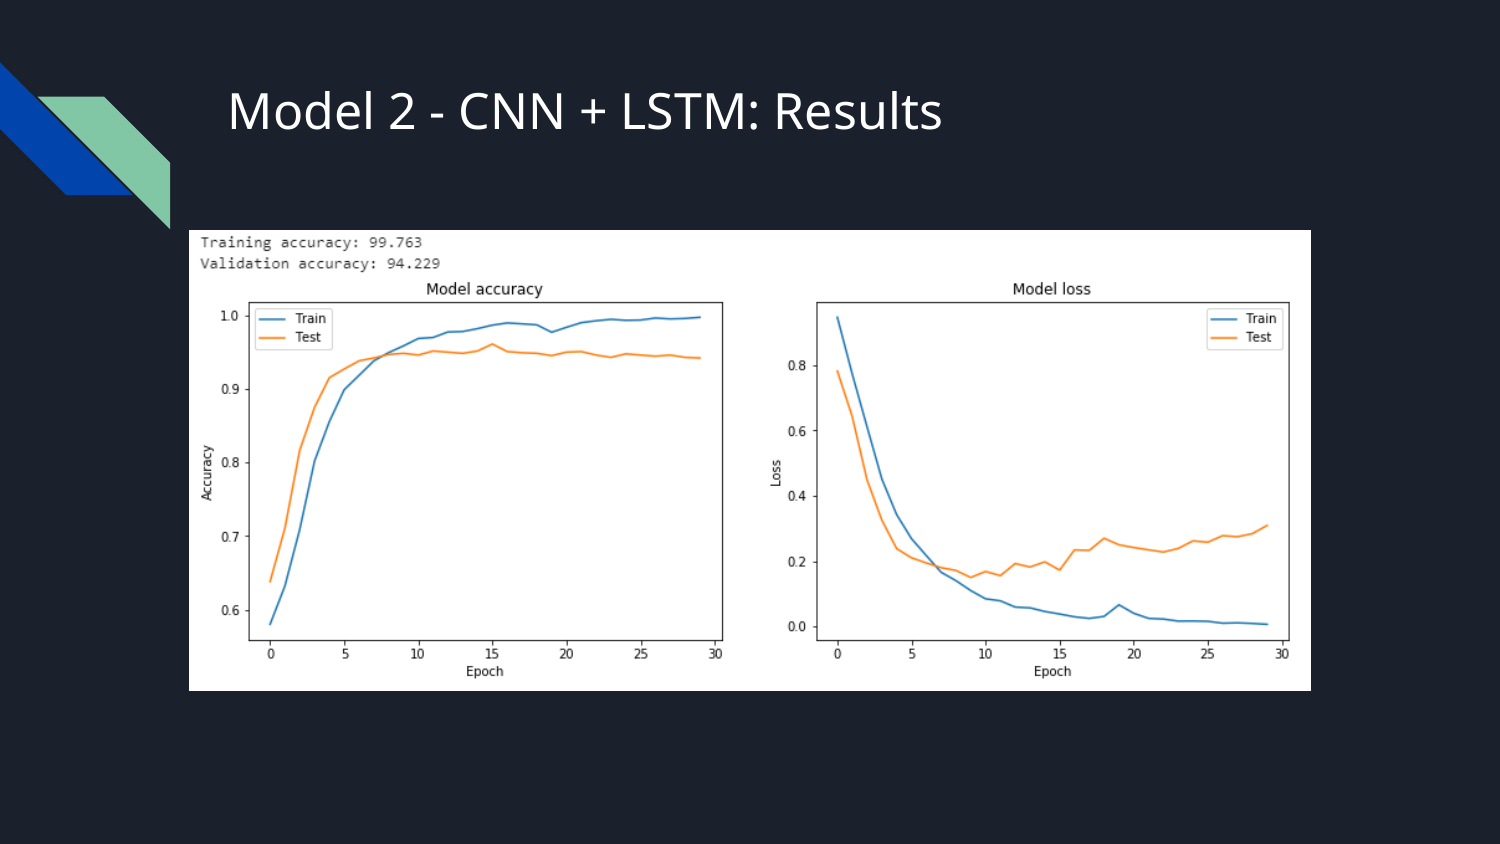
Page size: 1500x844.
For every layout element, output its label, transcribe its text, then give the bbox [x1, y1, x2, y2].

title Model 2 - CNN + LSTM: Results [212, 64, 1445, 215]
picture [188, 229, 1312, 692]
